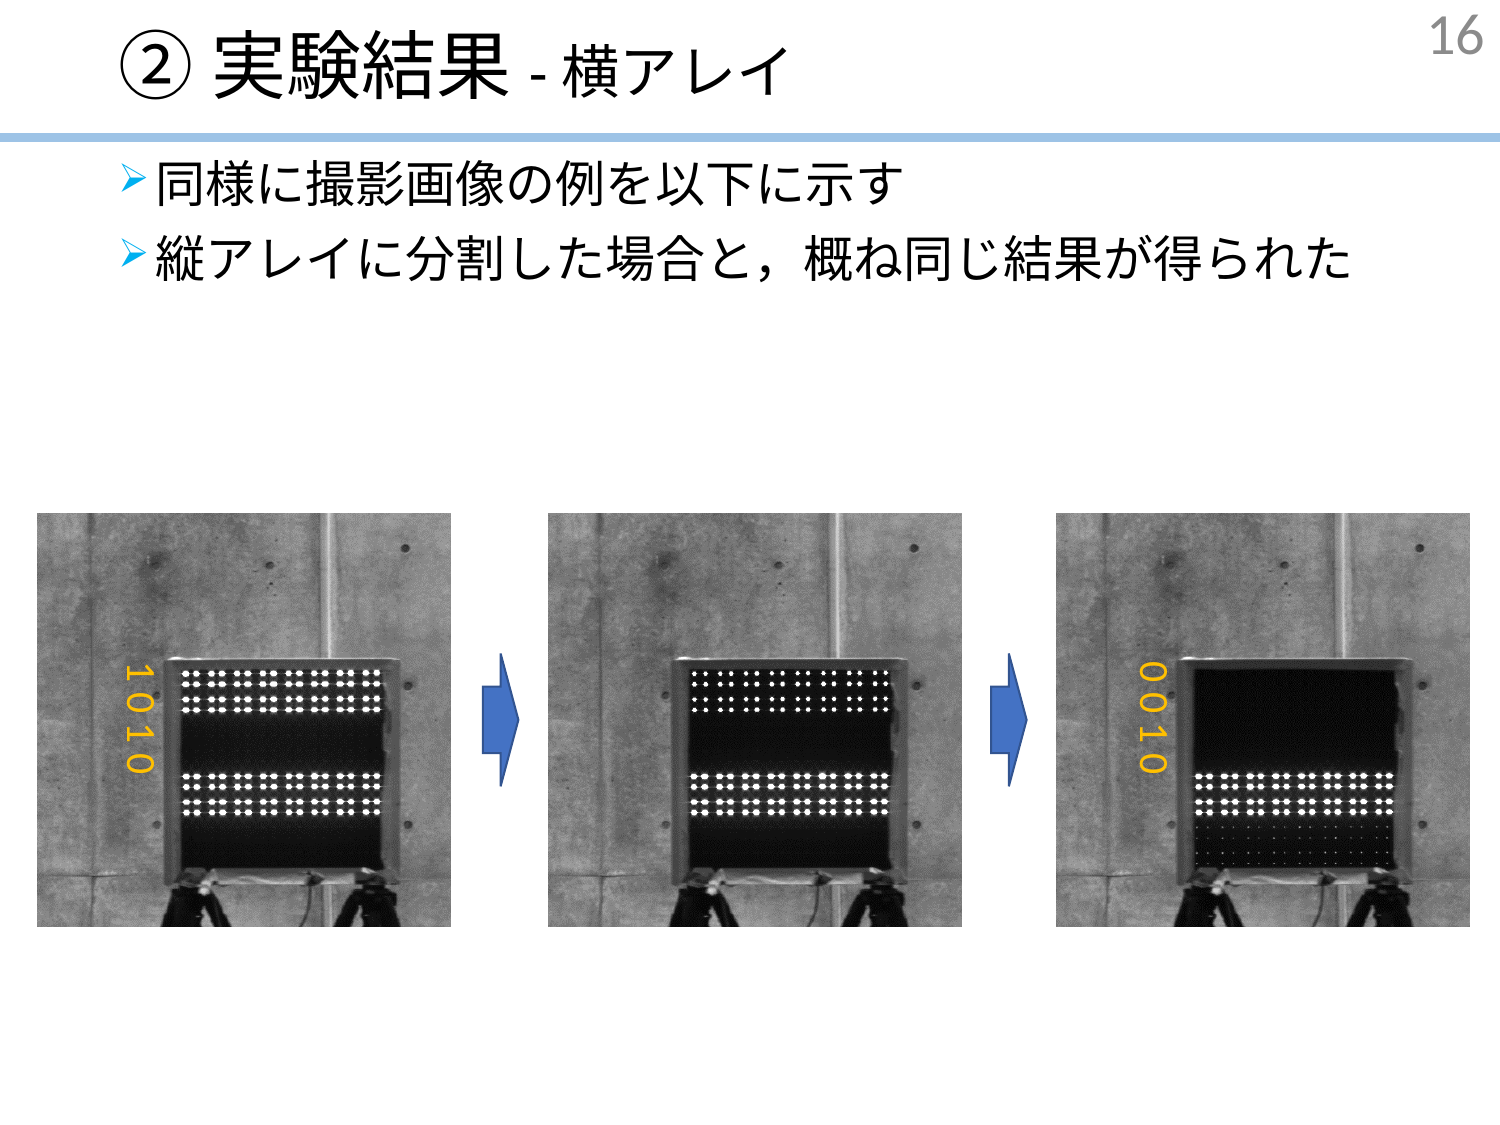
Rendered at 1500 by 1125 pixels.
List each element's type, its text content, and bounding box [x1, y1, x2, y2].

picture [36, 513, 451, 927]
list 同様に撮影画像の例を以下に示す 縦アレイに分割した場合と，概ね同じ結果が得られた [103, 151, 1397, 1014]
slide_number 16 [1162, 1, 1500, 62]
text_box [481, 653, 520, 787]
text_box [990, 653, 1028, 787]
picture [547, 513, 962, 927]
title ②実験結果-横アレイ [103, 0, 1397, 138]
picture [1056, 513, 1470, 927]
